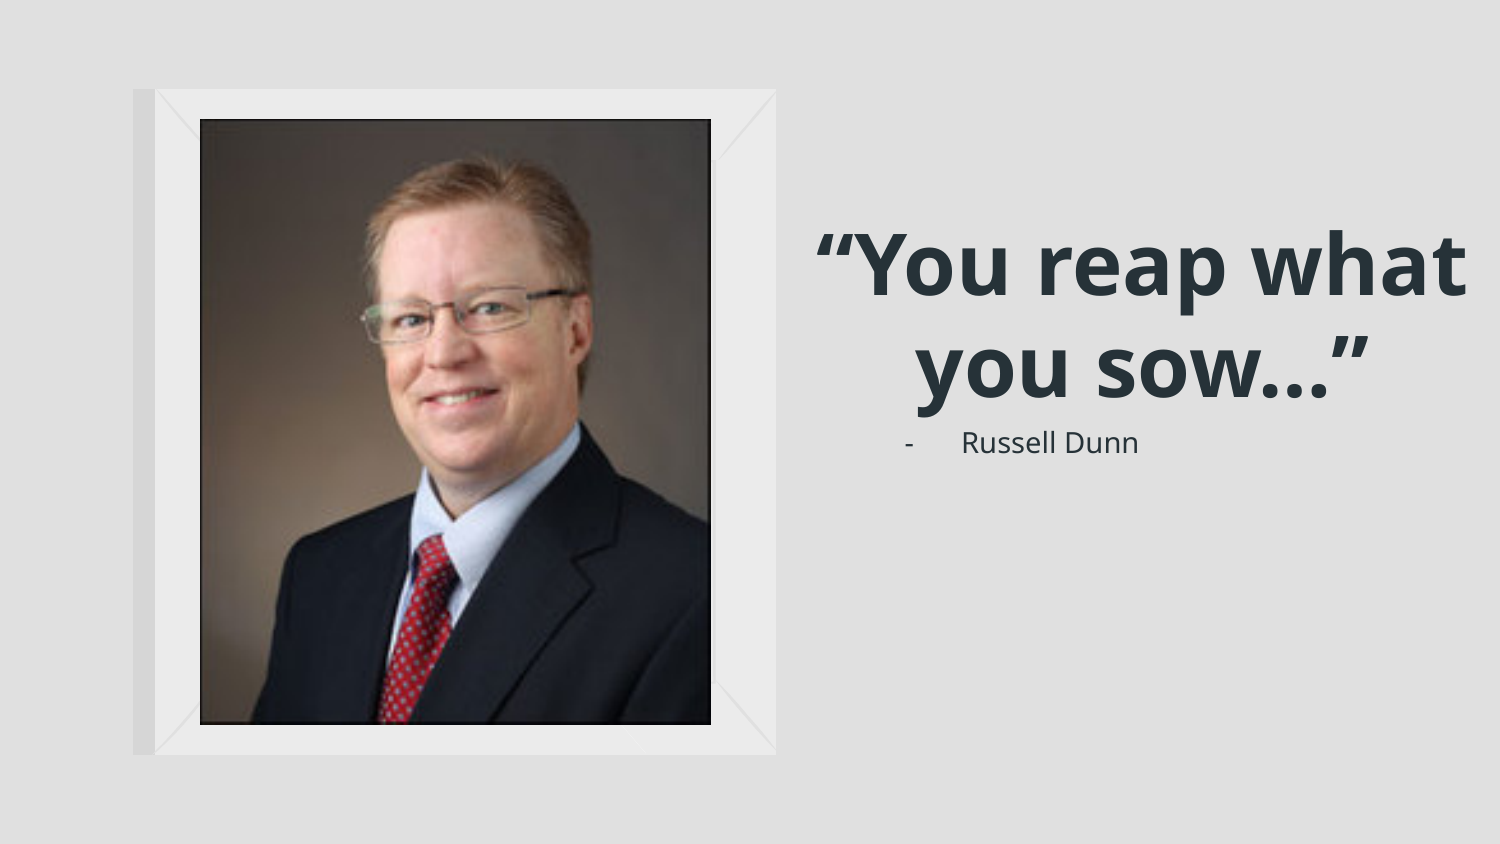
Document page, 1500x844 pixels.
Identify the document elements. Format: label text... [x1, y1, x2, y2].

subtitle Russell Dunn [870, 409, 1382, 563]
picture [200, 119, 712, 725]
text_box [132, 88, 780, 756]
title “You reap what you sow…” [784, 194, 1500, 377]
